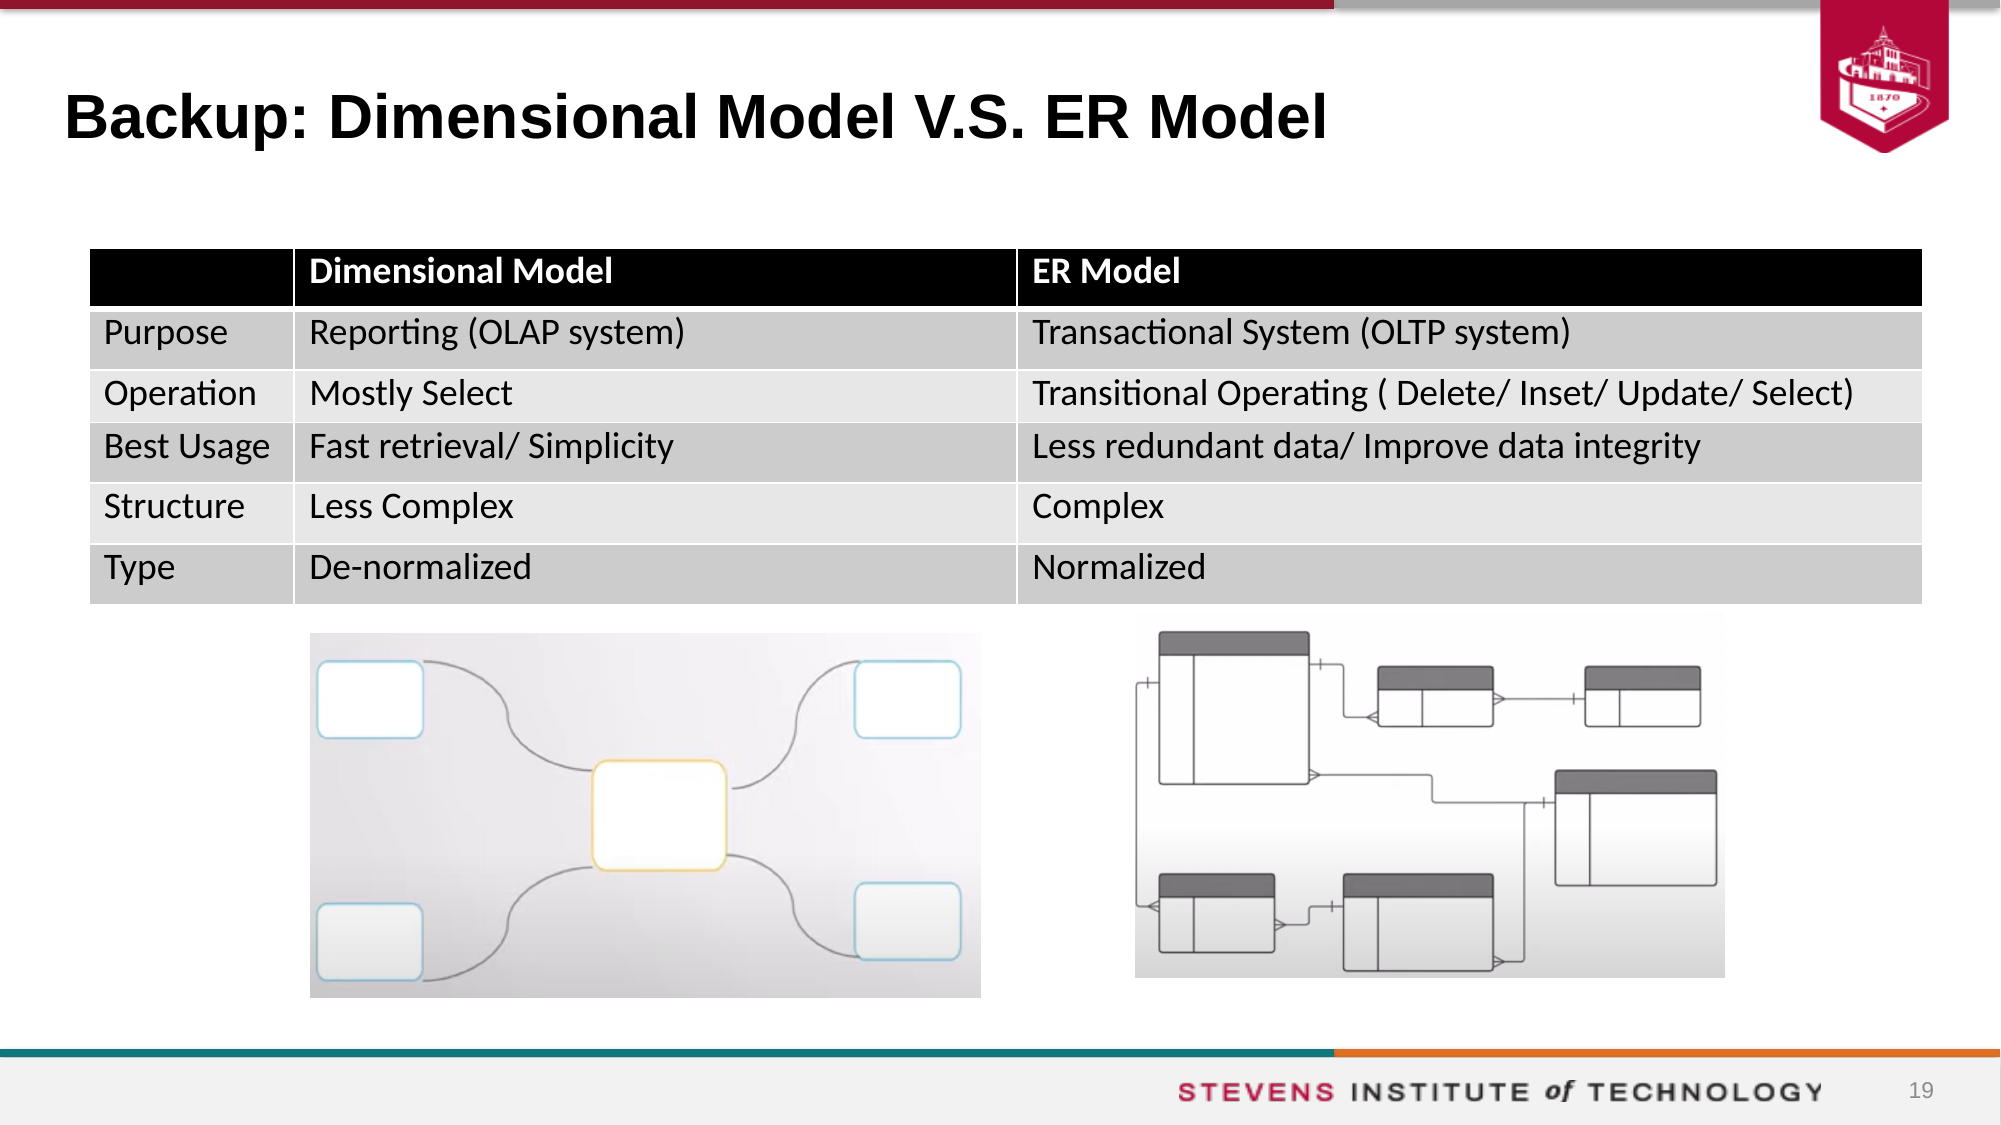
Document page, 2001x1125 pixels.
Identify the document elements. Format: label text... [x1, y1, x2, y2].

table_cell Complex [1018, 484, 1922, 543]
table_cell Fast retrieval/ Simplicity [295, 423, 1016, 482]
table_header Dimensional Model [295, 249, 1016, 306]
table_cell Operation [90, 371, 293, 422]
table_cell Purpose [90, 312, 293, 369]
table_header ER Model [1018, 249, 1922, 306]
picture [310, 633, 981, 999]
table_cell Transactional System (OLTP system) [1018, 312, 1922, 369]
table_header [90, 249, 293, 306]
table_cell Structure [90, 484, 293, 543]
table_cell Less redundant data/ Improve data integrity [1018, 423, 1922, 482]
table_cell De-normalized [295, 545, 1016, 604]
table_cell Mostly Select [295, 371, 1016, 422]
table_cell Reporting (OLAP system) [295, 312, 1016, 369]
picture [1135, 611, 1725, 978]
table_cell Transitional Operating ( Delete/ Inset/ Update/ Select) [1018, 371, 1922, 422]
table_cell Best Usage [90, 423, 293, 482]
table_cell Normalized [1018, 545, 1922, 604]
table_cell Type [90, 545, 293, 604]
table_cell Less Complex [295, 484, 1016, 543]
title Backup: Dimensional Model V.S. ER Model [49, 68, 1647, 157]
slide_number 19 [1869, 1059, 1974, 1120]
